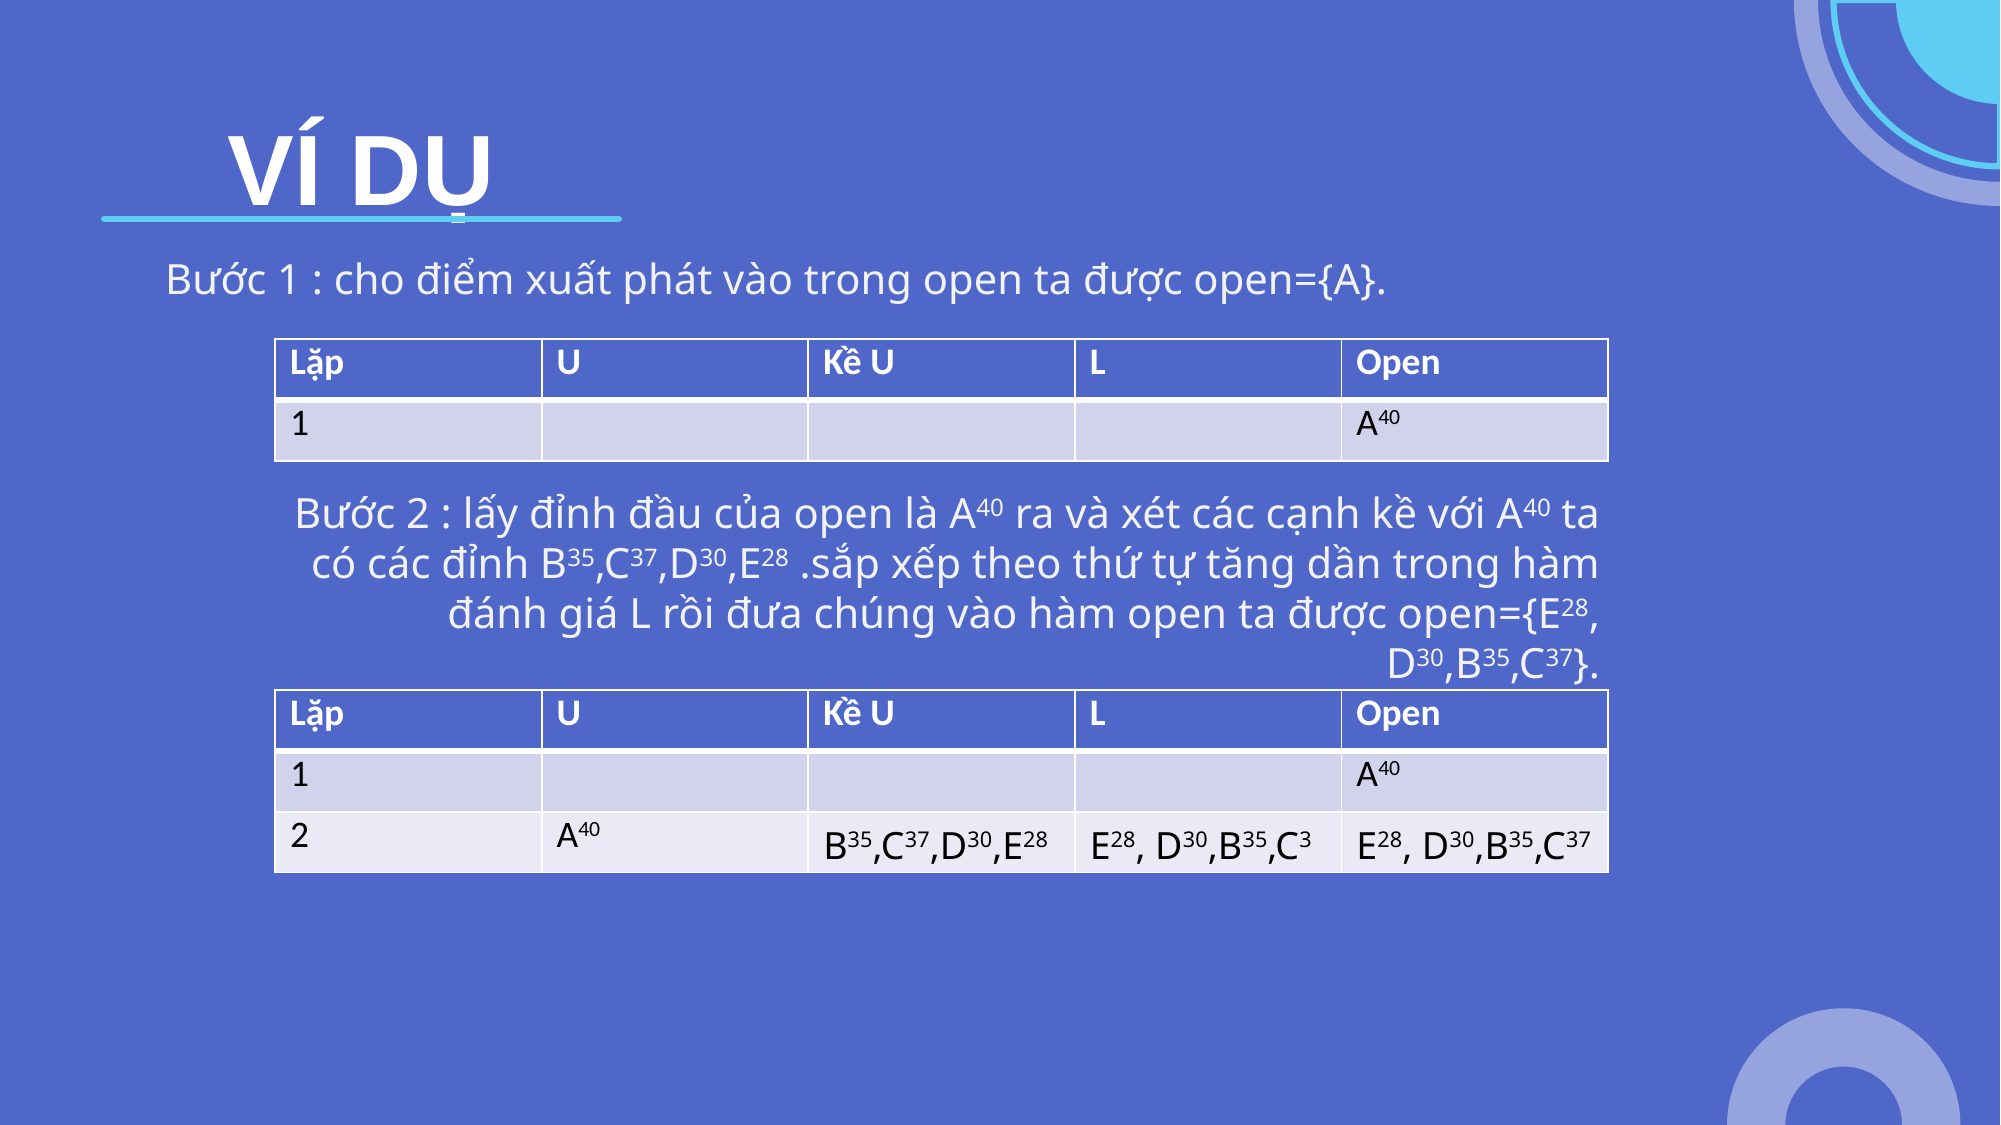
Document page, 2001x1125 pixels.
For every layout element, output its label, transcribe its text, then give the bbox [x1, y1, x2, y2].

table_cell E28, D30,B35,C3 [1076, 813, 1341, 872]
table_header Kề U [809, 340, 1074, 397]
table_cell [1076, 403, 1341, 460]
table_cell 1 [276, 403, 541, 460]
table_cell [809, 403, 1074, 460]
table_cell [1076, 754, 1341, 811]
table_cell [543, 403, 807, 460]
table_cell A40 [543, 813, 807, 872]
table_header Lặp [276, 340, 541, 397]
table_cell B35,C37,D30,E28 [809, 813, 1074, 872]
table_cell 1 [276, 754, 541, 811]
table_header Lặp [276, 691, 541, 748]
table_cell E28, D30,B35,C37 [1342, 813, 1607, 872]
table_header U [543, 691, 807, 748]
table_cell [543, 754, 807, 811]
table_header L [1076, 340, 1341, 397]
table_cell A40 [1342, 403, 1607, 460]
table_header Open [1342, 340, 1607, 397]
table_header Kề U [809, 691, 1074, 748]
table_header L [1076, 691, 1341, 748]
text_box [104, 98, 1396, 312]
table_cell 2 [276, 813, 541, 872]
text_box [1793, 0, 2000, 206]
table_header Open [1342, 691, 1607, 748]
table_cell A40 [1342, 754, 1607, 811]
table_cell [809, 754, 1074, 811]
text_box [1726, 1007, 1962, 1125]
table_header U [543, 340, 807, 397]
